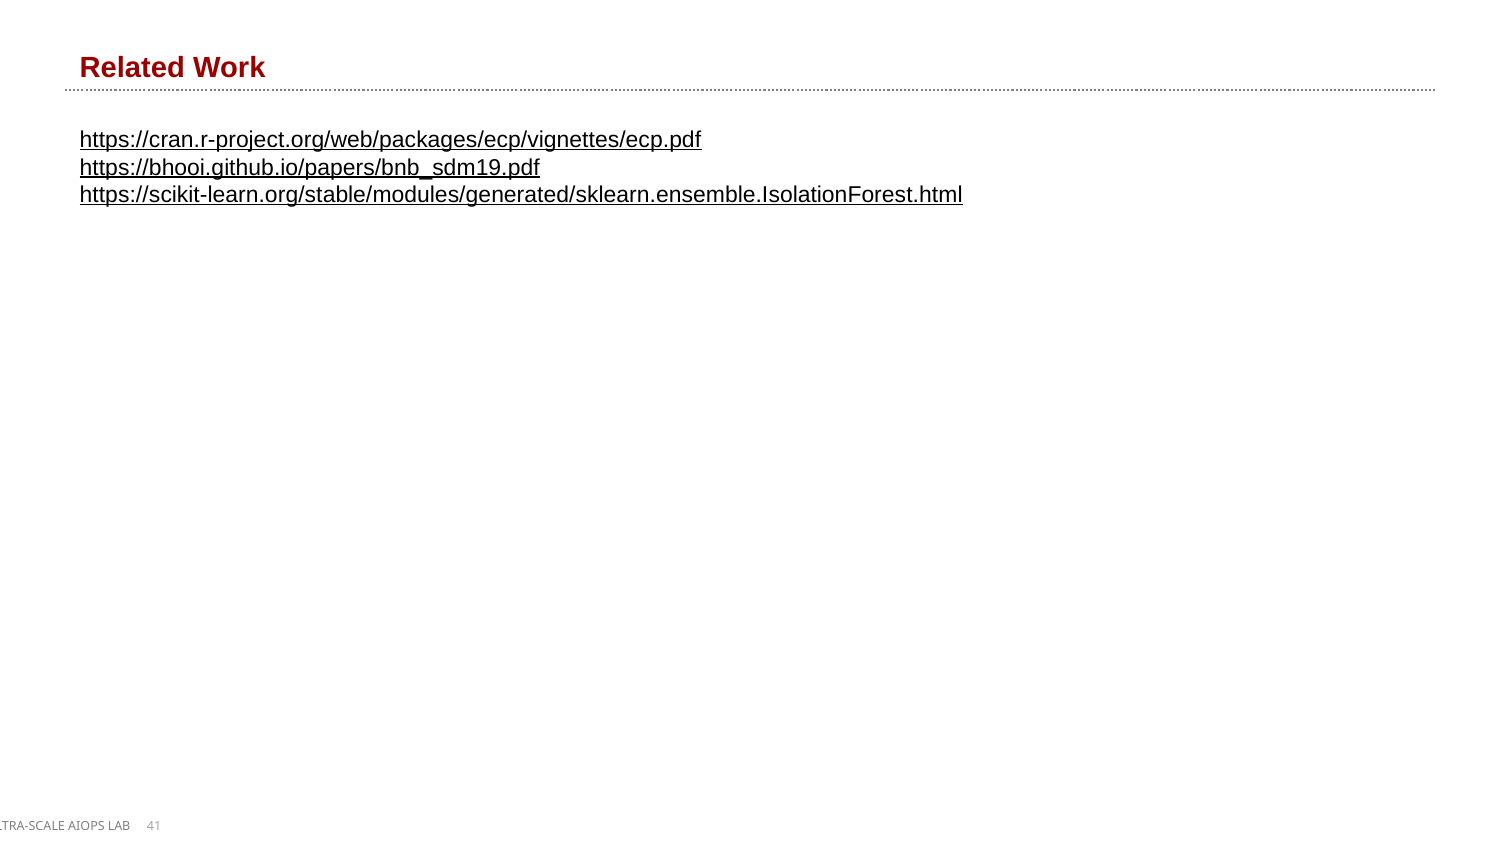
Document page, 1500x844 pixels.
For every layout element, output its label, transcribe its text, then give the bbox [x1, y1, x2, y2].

title Related Work [64, 0, 1436, 91]
list https://cran.r-project.org/web/packages/ecp/vignettes/ecp.pdf https://bhooi.github.io/papers/bnb_sdm19.pdf https://scikit-learn.org/stable/modules/generated/sklearn.ensemble.IsolationForest.html [64, 117, 1353, 750]
